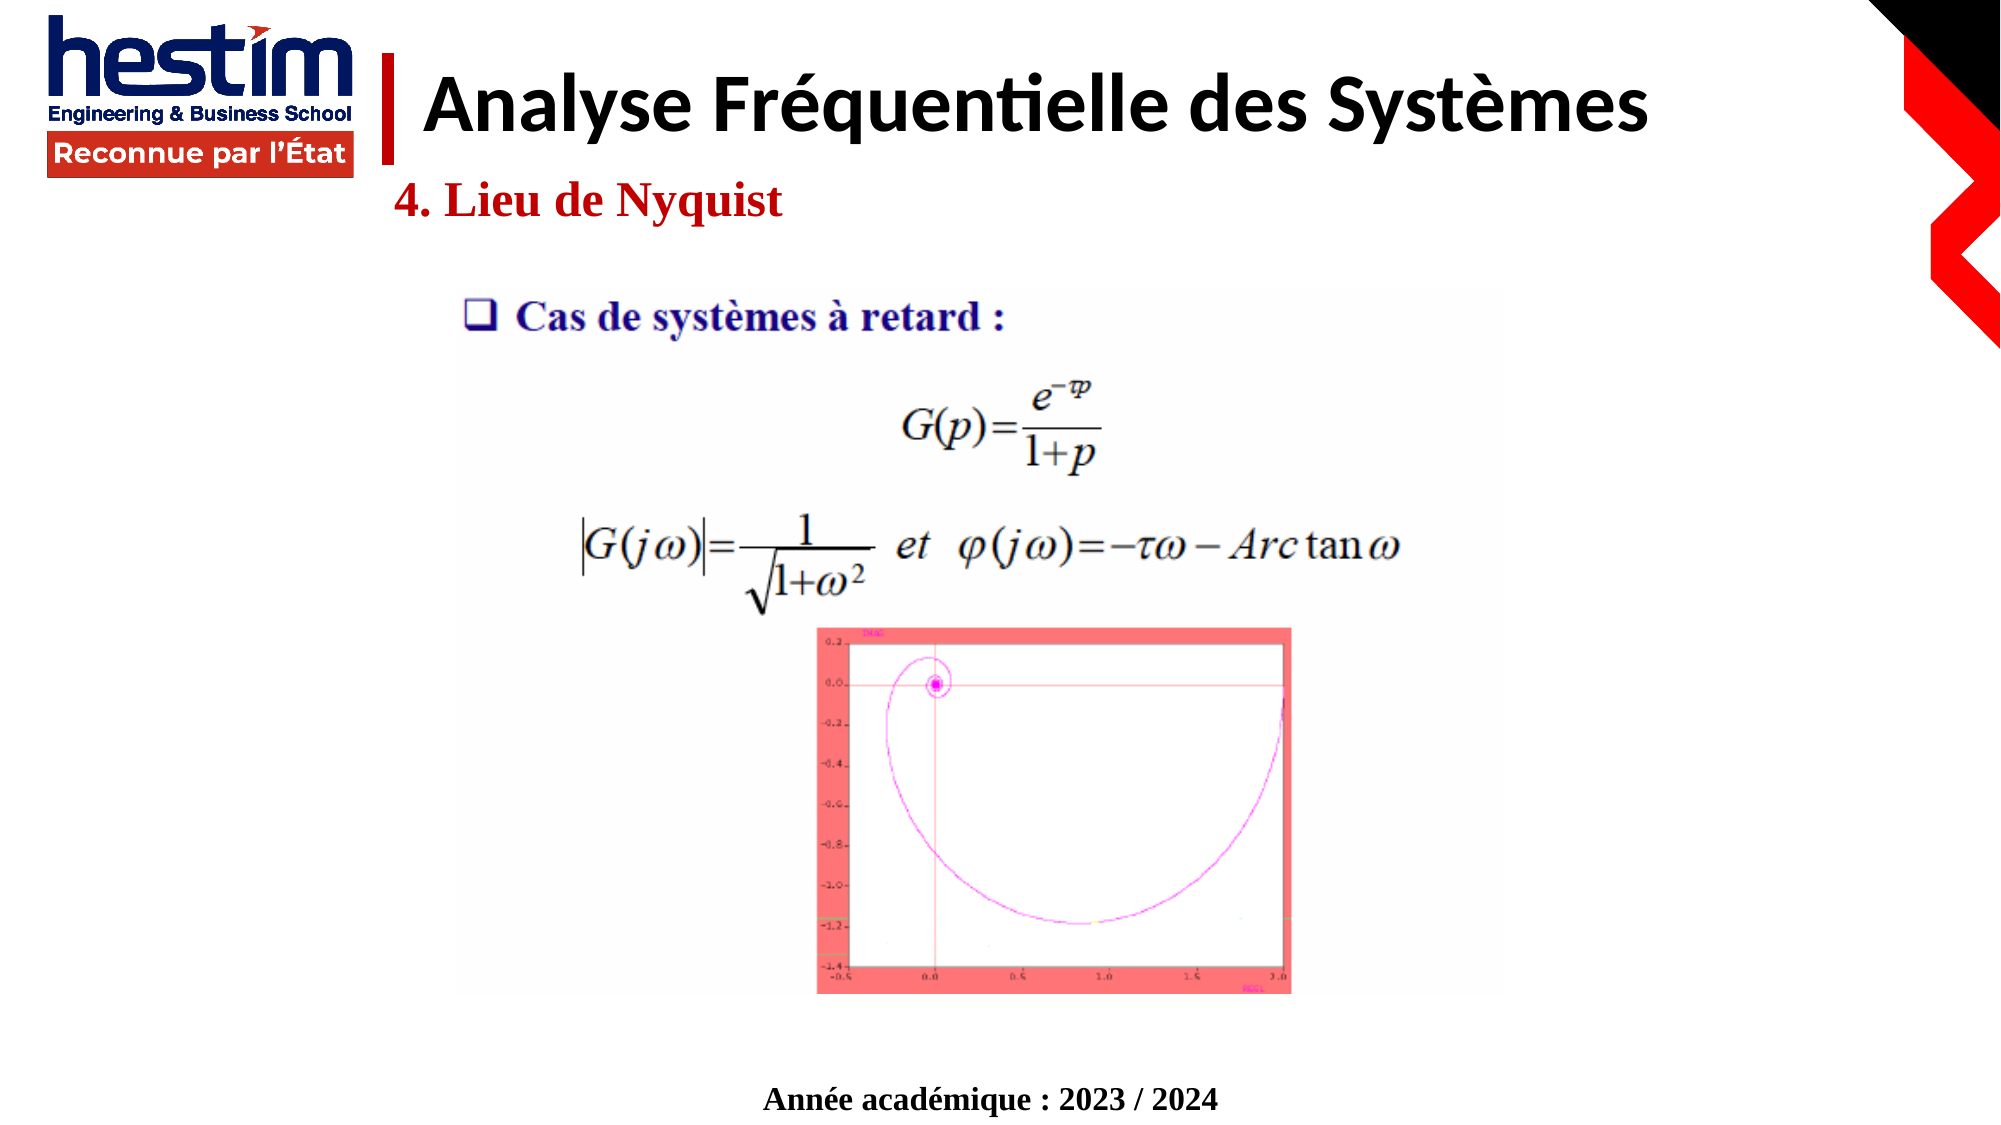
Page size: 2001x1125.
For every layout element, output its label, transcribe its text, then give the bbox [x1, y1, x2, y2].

picture [0, 7, 456, 212]
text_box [1866, 0, 2000, 350]
picture [455, 288, 1504, 994]
text_box 4. Lieu de Nyquist [379, 159, 799, 235]
text_box Analyse Fréquentielle des Systèmes [456, 52, 1711, 150]
